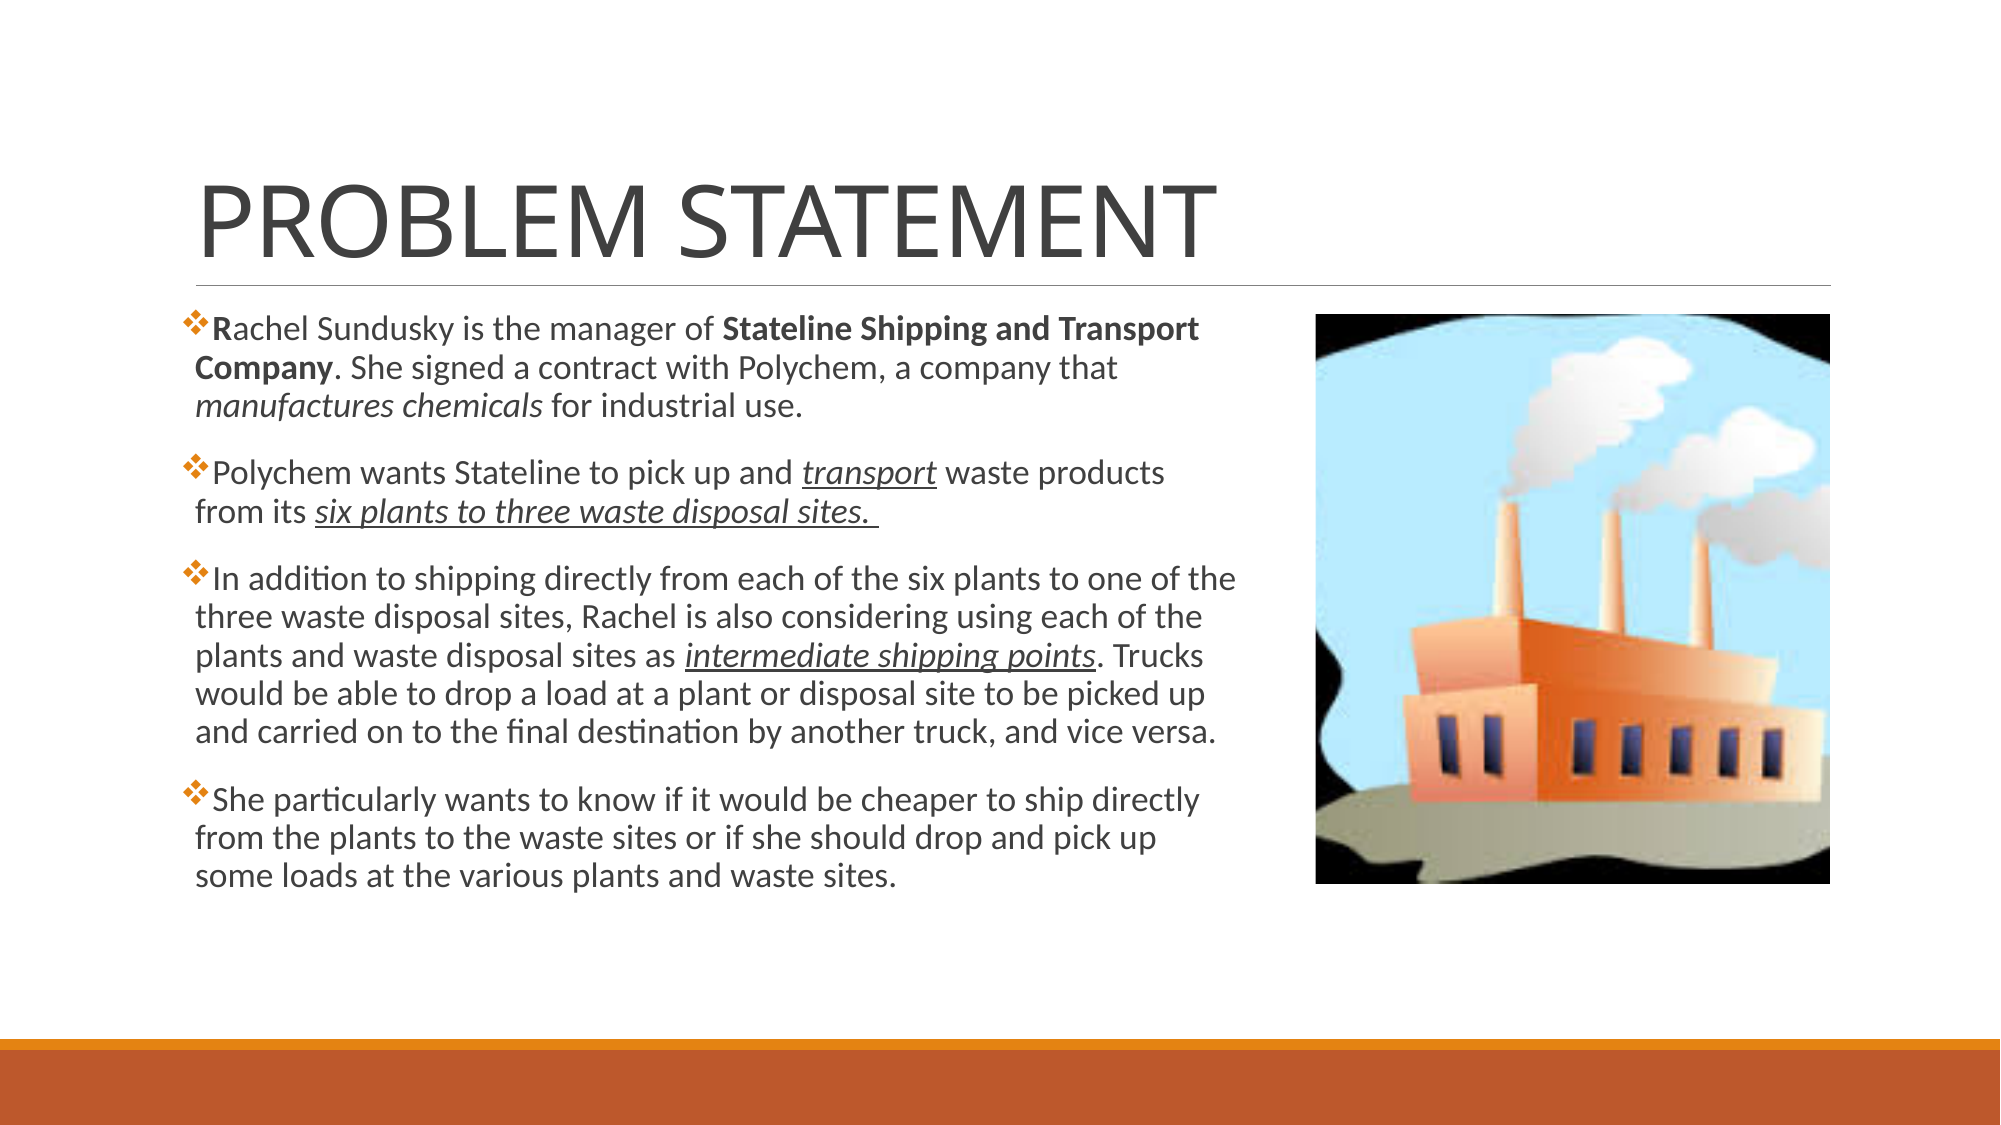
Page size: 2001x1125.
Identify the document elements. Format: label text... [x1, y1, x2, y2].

picture [1315, 313, 1831, 885]
title PROBLEM STATEMENT [180, 47, 1830, 285]
list Rachel Sundusky is the manager of Stateline Shipping and Transport Company. She signed a contract with Polychem, a company that manufactures chemicals for industrial use. Polychem wants Stateline to pick up and transport waste products from its six plants to three waste disposal sites. In addition to shipping directly from each of the six plants to one of the three waste disposal sites, Rachel is also considering using each of the plants and waste disposal sites as intermediate shipping points. Trucks would be able to drop a load at a plant or disposal site to be picked up and carried on to the final destination by another truck, and vice versa. She particularly wants to know if it would be cheaper to ship directly from the plants to the waste sites or if she should drop and pick up some loads at the various plants and waste sites. [180, 302, 1239, 963]
